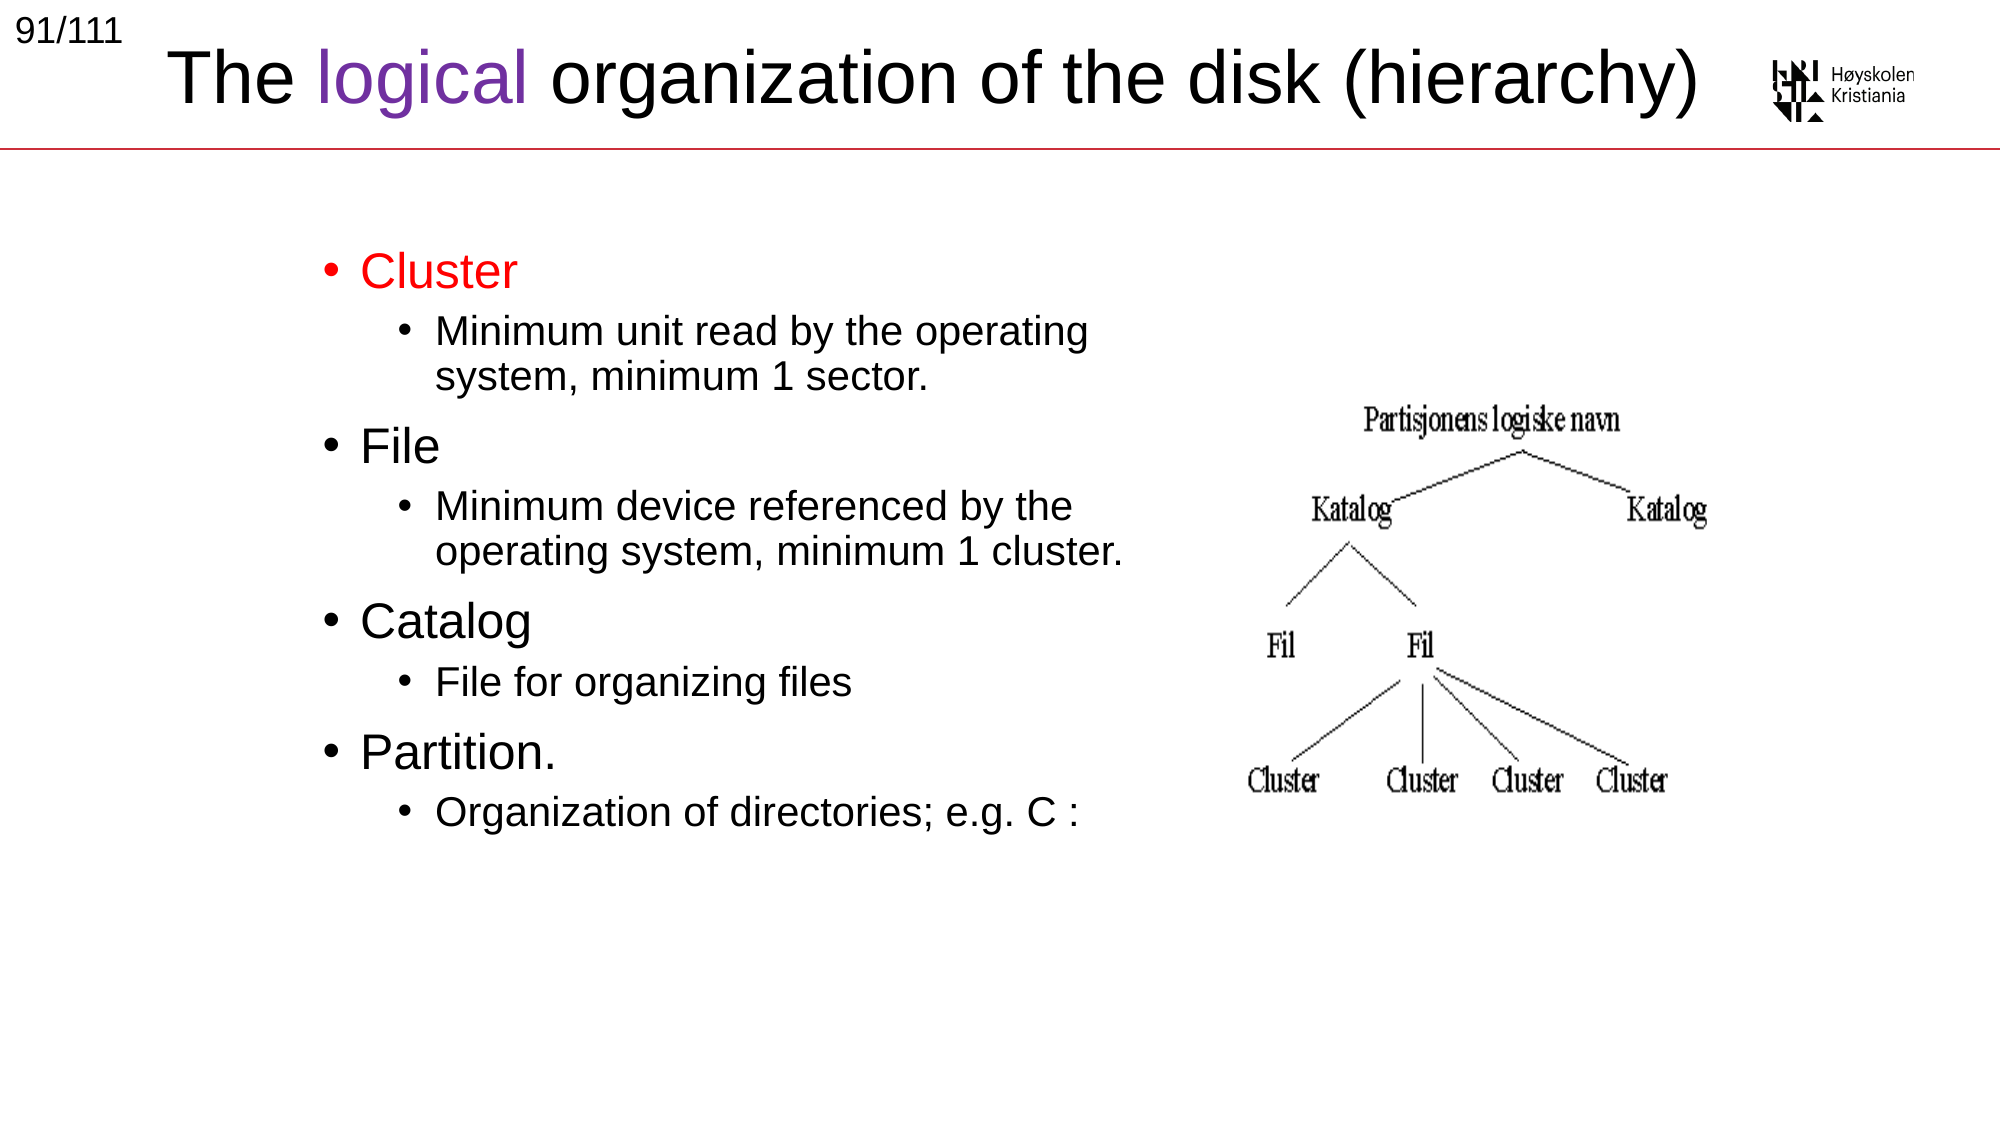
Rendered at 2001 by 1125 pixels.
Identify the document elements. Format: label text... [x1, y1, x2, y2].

list Cluster Minimum unit read by the operating system, minimum 1 sector. File Minimum device referenced by the operating system, minimum 1 cluster. Catalog File for organizing files Partition. Organization of directories; e.g. C : [307, 237, 1251, 950]
slide_number 91/111 [0, 0, 208, 74]
title The logical organization of the disk (hierarchy) [151, 30, 1750, 135]
picture [1240, 399, 1720, 813]
